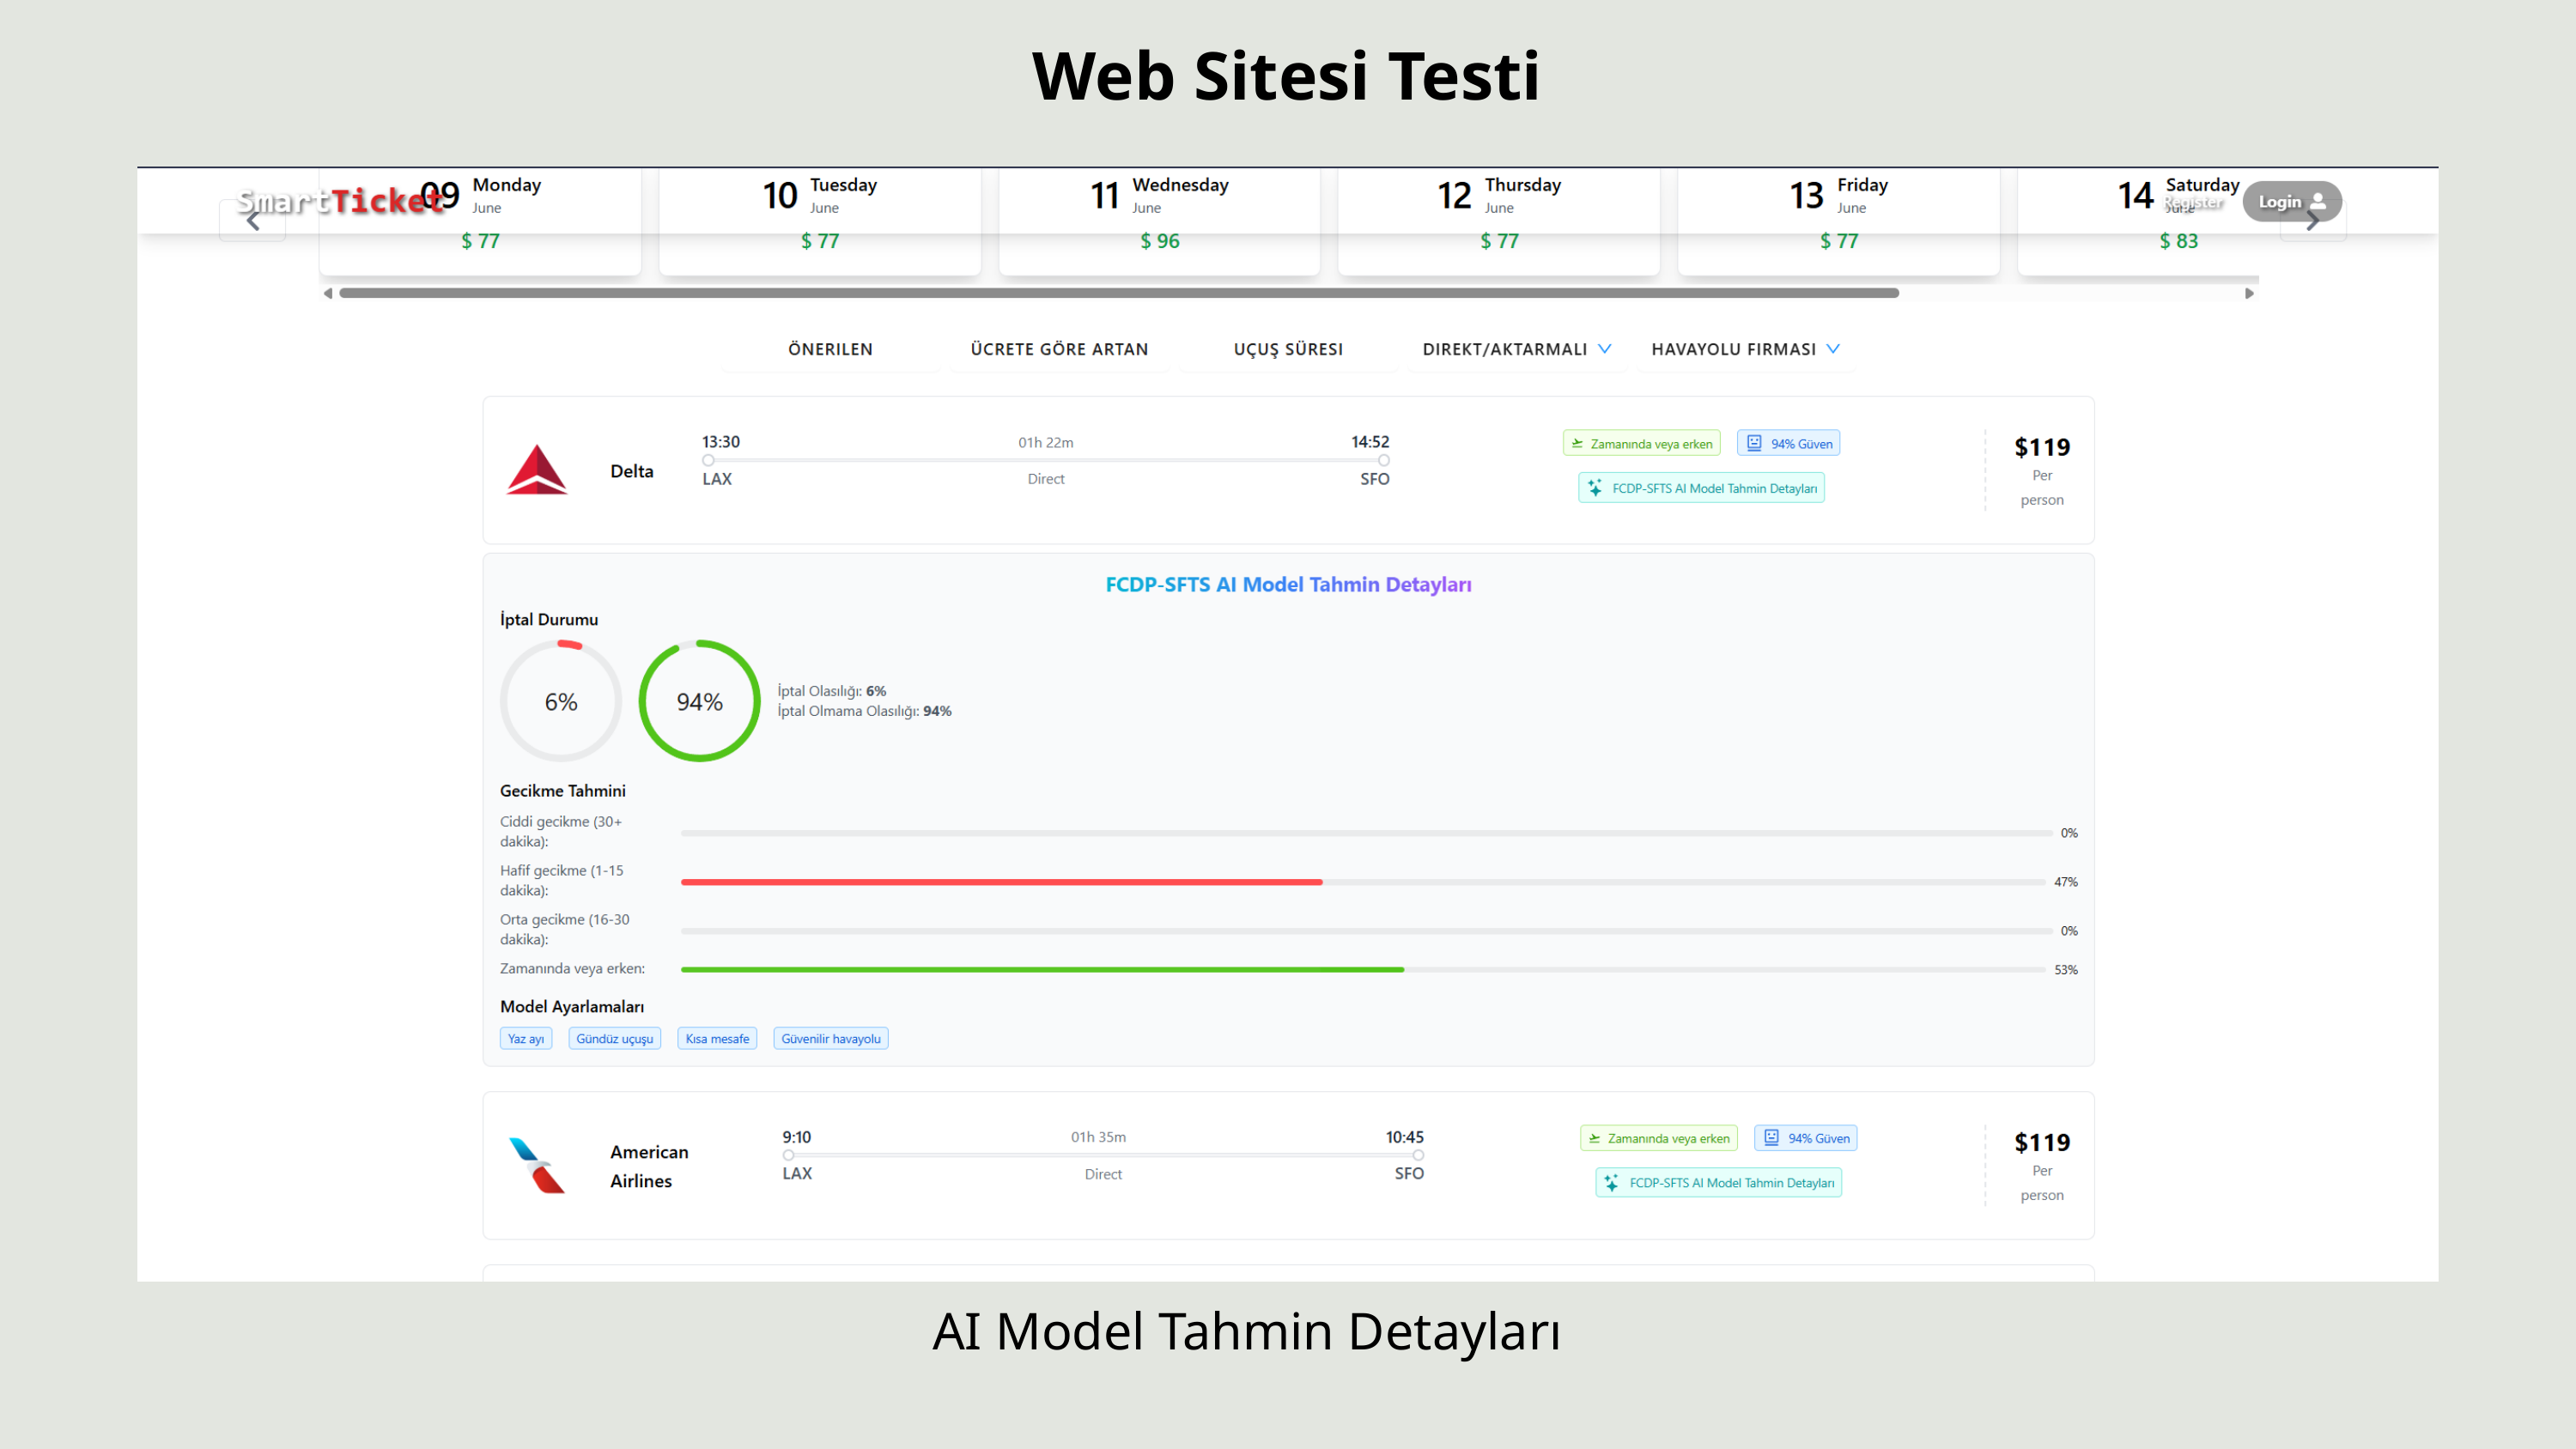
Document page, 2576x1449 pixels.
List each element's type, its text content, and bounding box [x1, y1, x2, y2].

picture [137, 167, 2439, 1282]
text_box AI Model Tahmin Detayları [537, 1308, 1959, 1361]
text_box Web Sitesi Testi [0, 46, 2576, 113]
